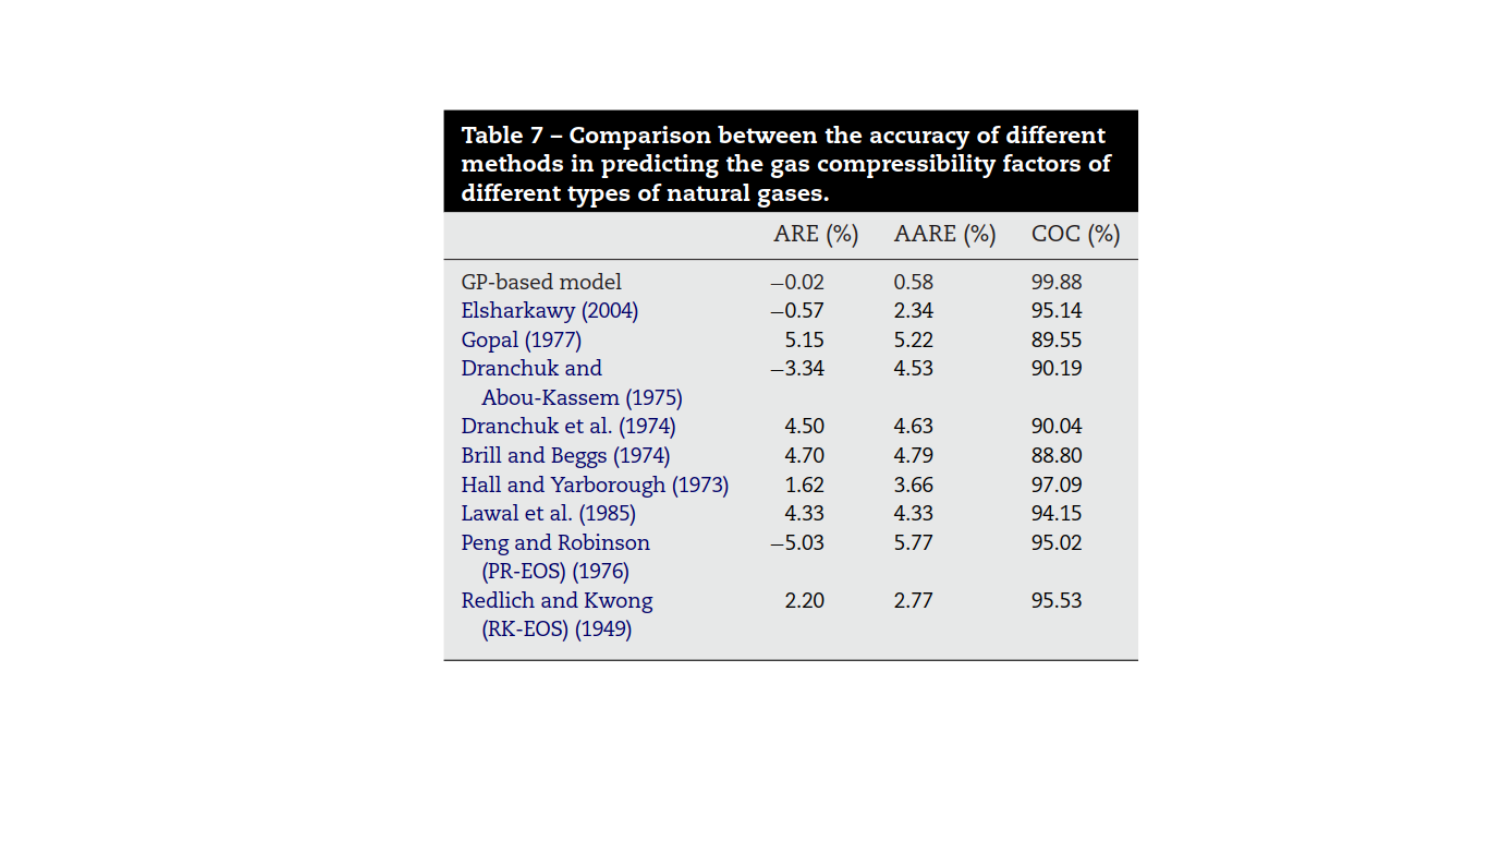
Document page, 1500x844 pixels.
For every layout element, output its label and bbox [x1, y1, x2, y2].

picture [415, 92, 1171, 683]
